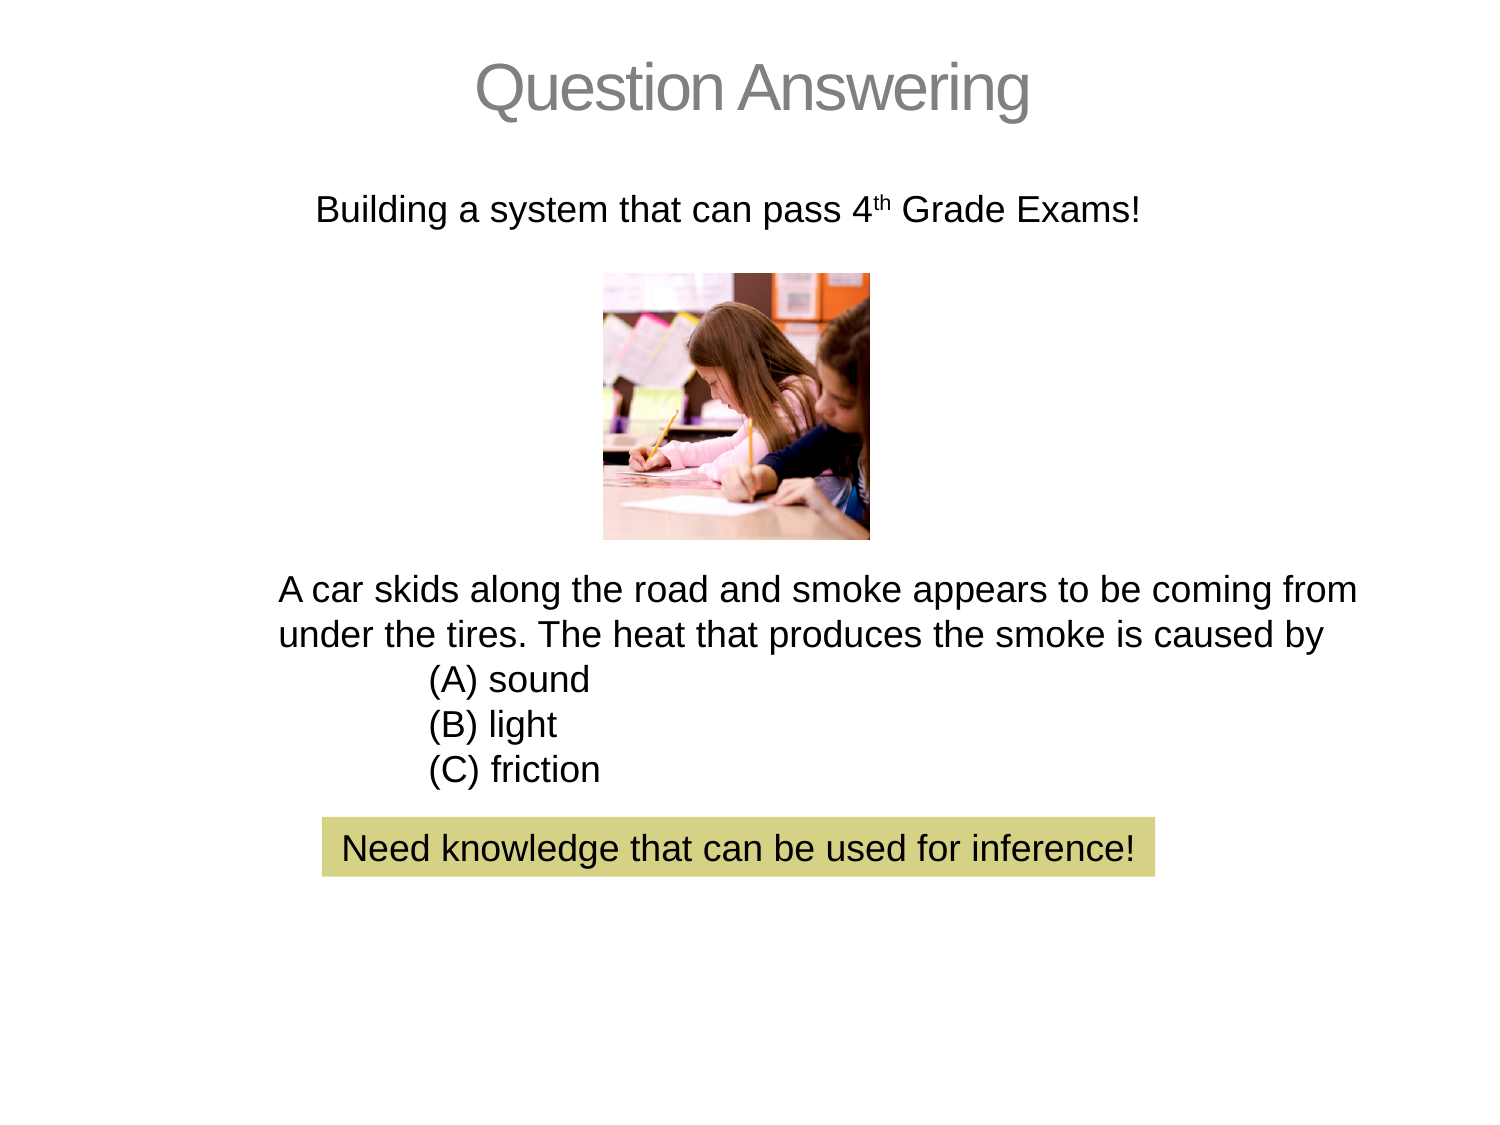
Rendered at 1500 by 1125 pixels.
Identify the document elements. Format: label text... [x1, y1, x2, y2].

picture [603, 272, 870, 541]
title Question Answering [55, 2, 1451, 166]
text_box Building a system that can pass 4th Grade Exams! [30, 177, 1426, 237]
text_box Need knowledge that can be used for inference! [321, 816, 1156, 877]
text_box A car skids along the road and smoke appears to be coming from under the tires. The heat that produces the smoke is caused by (A) sound (B) light (C) friction [263, 557, 1448, 798]
